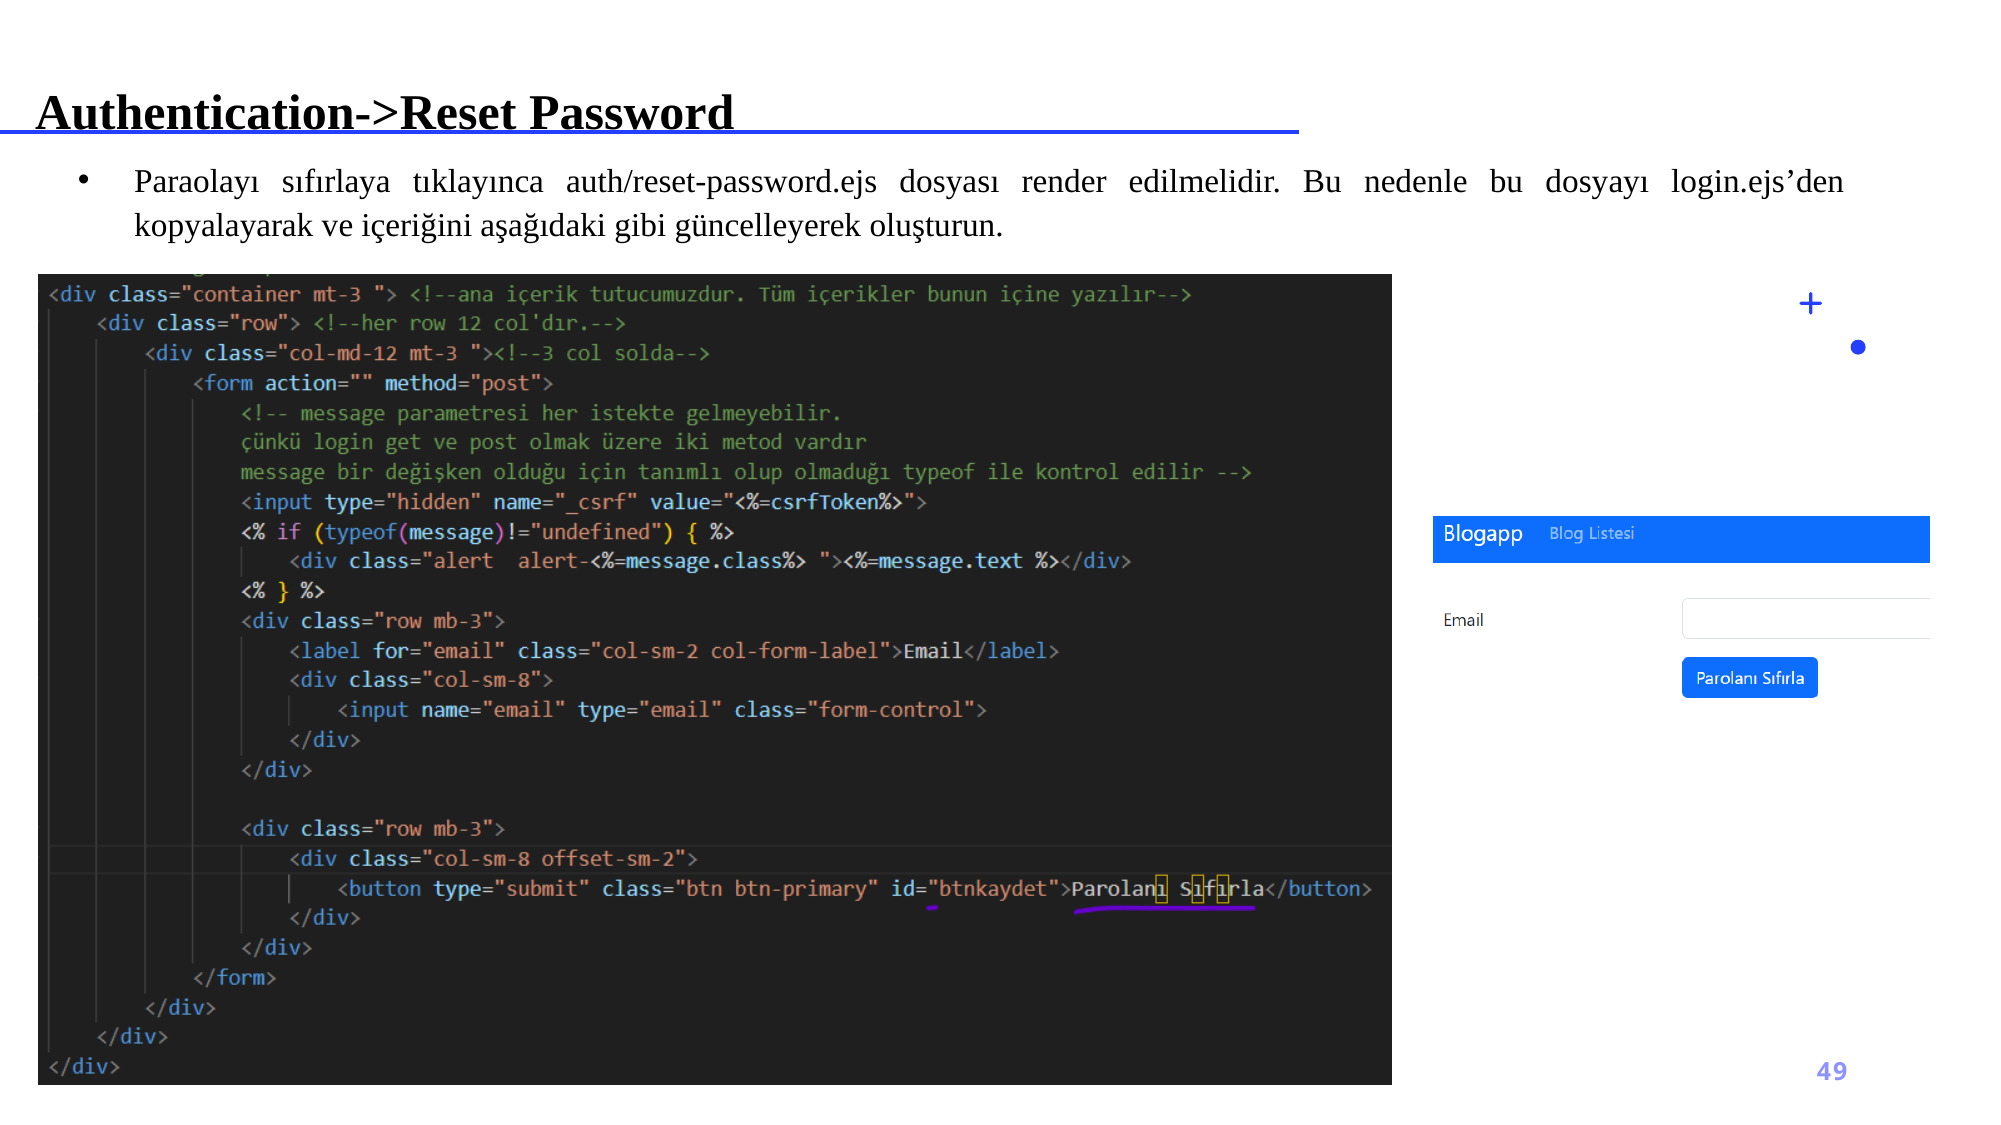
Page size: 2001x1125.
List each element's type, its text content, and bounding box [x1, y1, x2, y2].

picture [38, 274, 1392, 1085]
list Paraolayı sıfırlaya tıklayınca auth/reset-password.ejs dosyası render edilmelidir. Bu nedenle bu dosyayı login.ejs’den kopyalayarak ve içeriğini aşağıdaki gibi güncelleyerek oluşturun. [62, 148, 1863, 1010]
title Authentication->Reset Password [20, 53, 1926, 148]
picture [1433, 516, 1930, 731]
slide_number 49 [1412, 1042, 1863, 1103]
